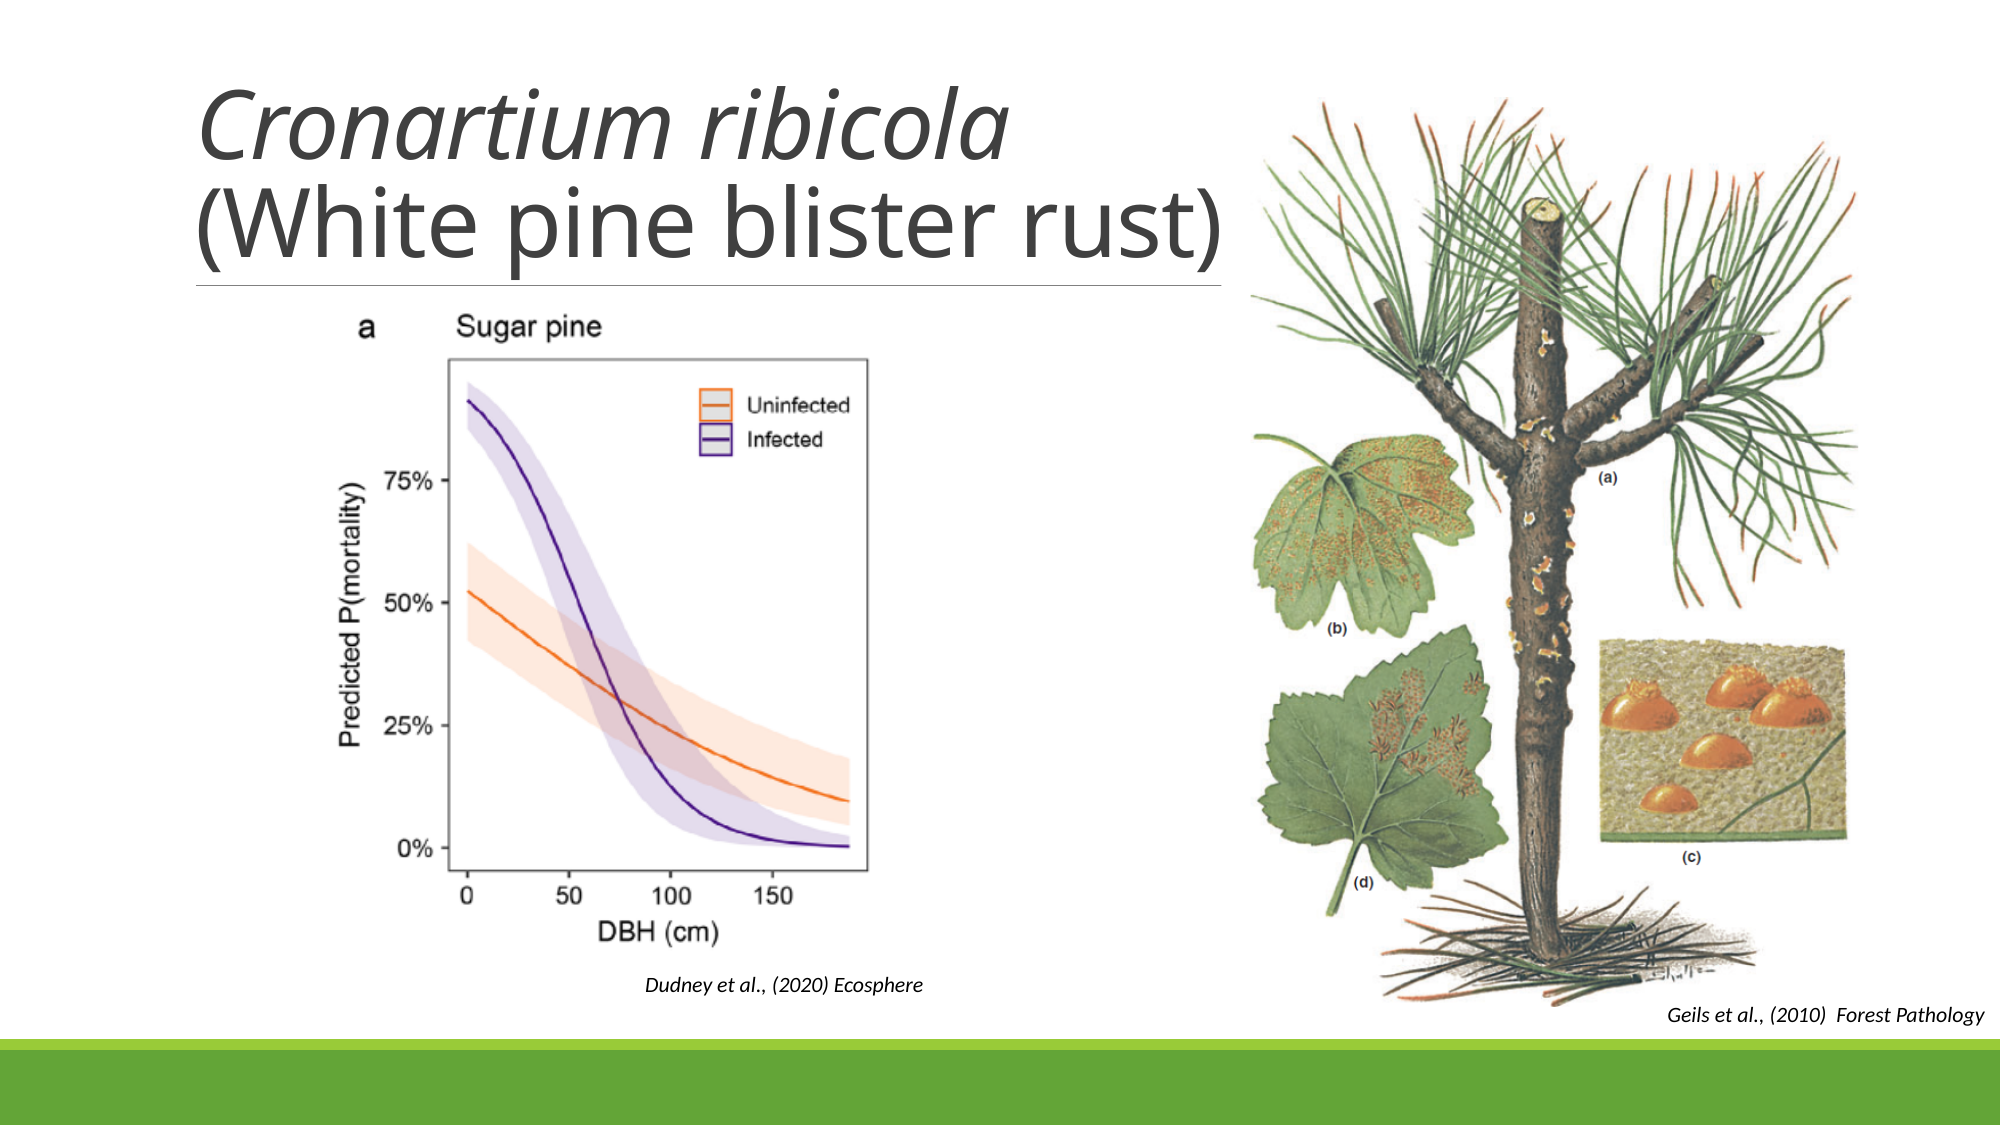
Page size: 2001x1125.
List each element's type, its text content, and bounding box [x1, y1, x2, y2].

picture [1220, 90, 1939, 1014]
title Cronartium ribicola (White pine blister rust) [180, 47, 1263, 285]
text_box Dudney et al., (2020) Ecosphere [548, 963, 939, 1005]
text_box Geils et al., (2010) Forest Pathology [1610, 993, 2000, 1035]
picture [282, 287, 896, 964]
